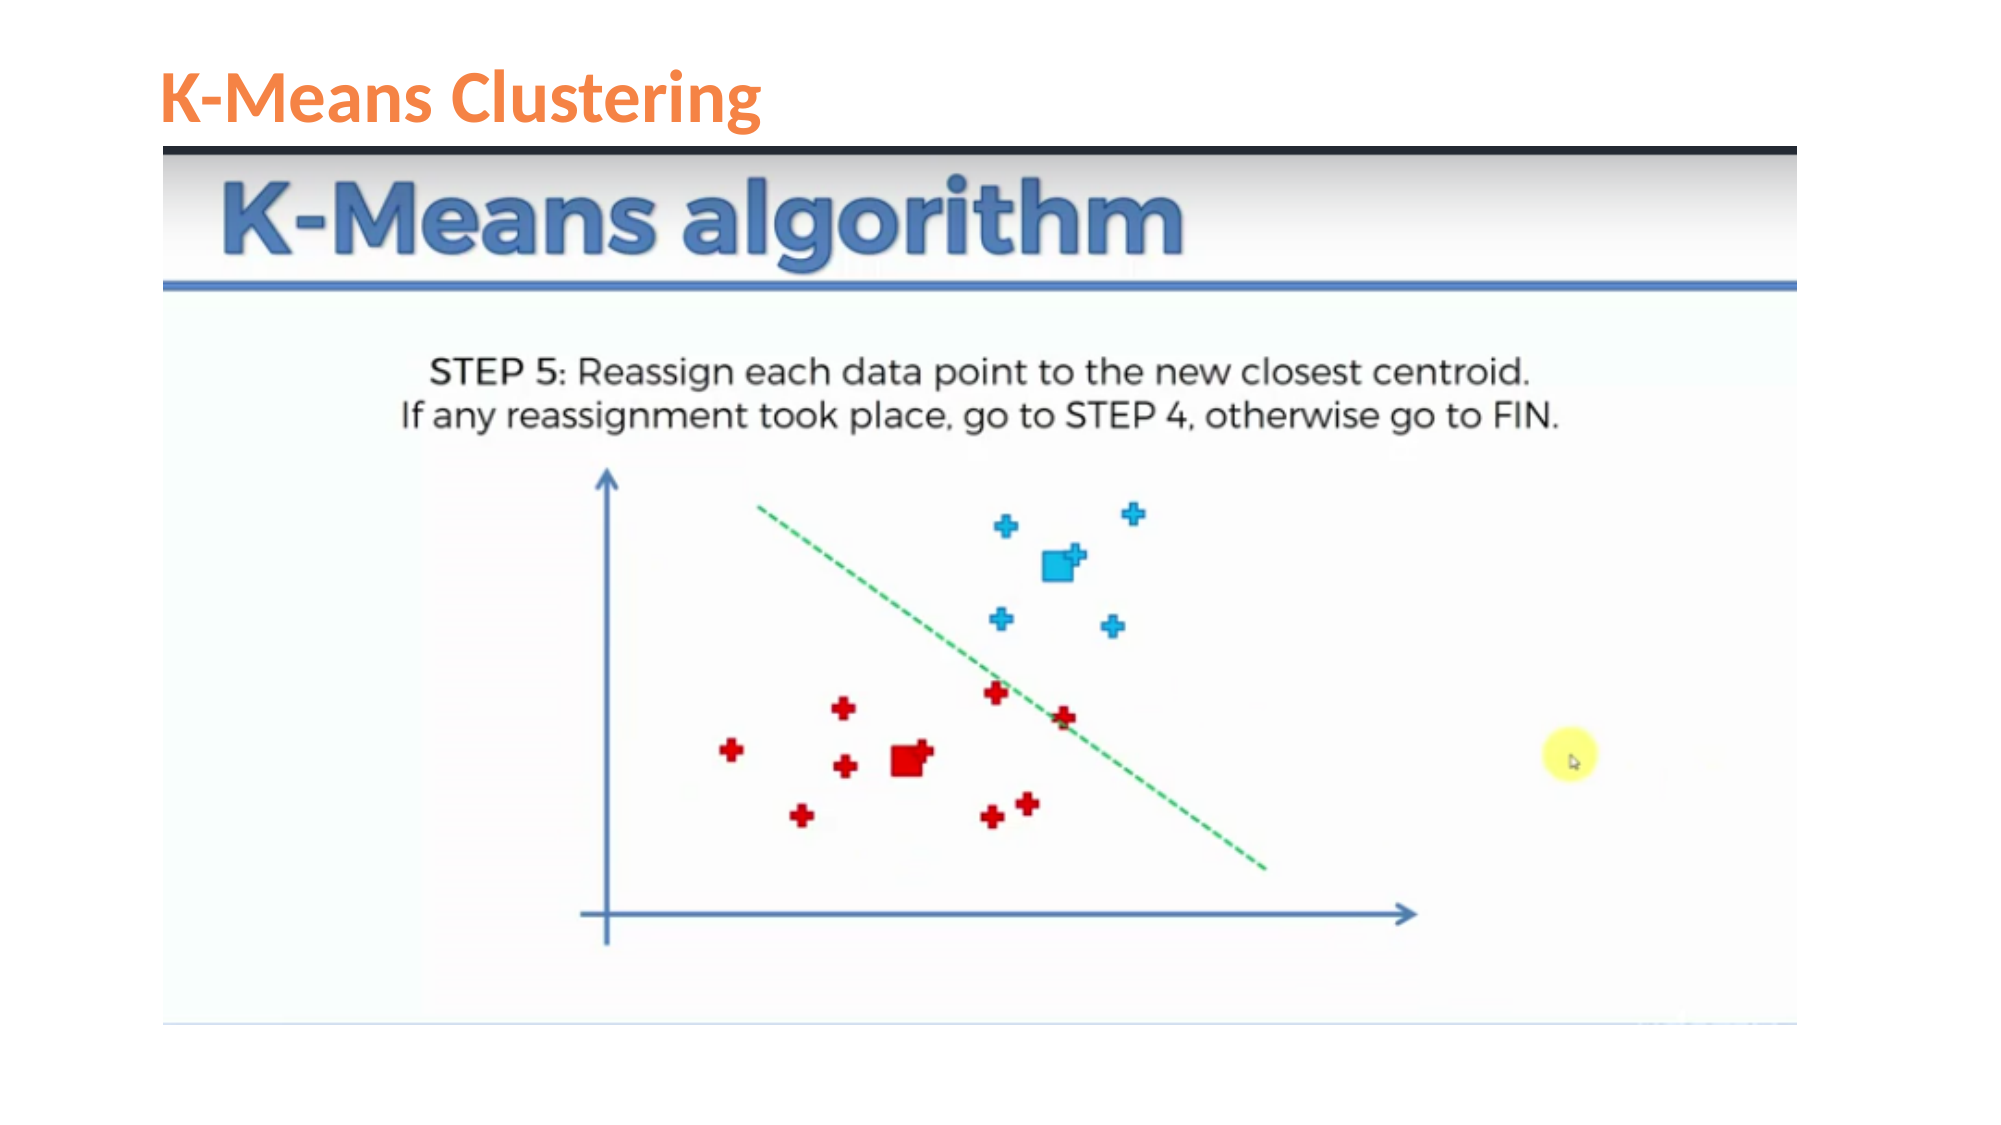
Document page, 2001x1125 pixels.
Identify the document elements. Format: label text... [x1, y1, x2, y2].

text_box K-Means Clustering [146, 40, 1520, 146]
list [163, 146, 1798, 1025]
